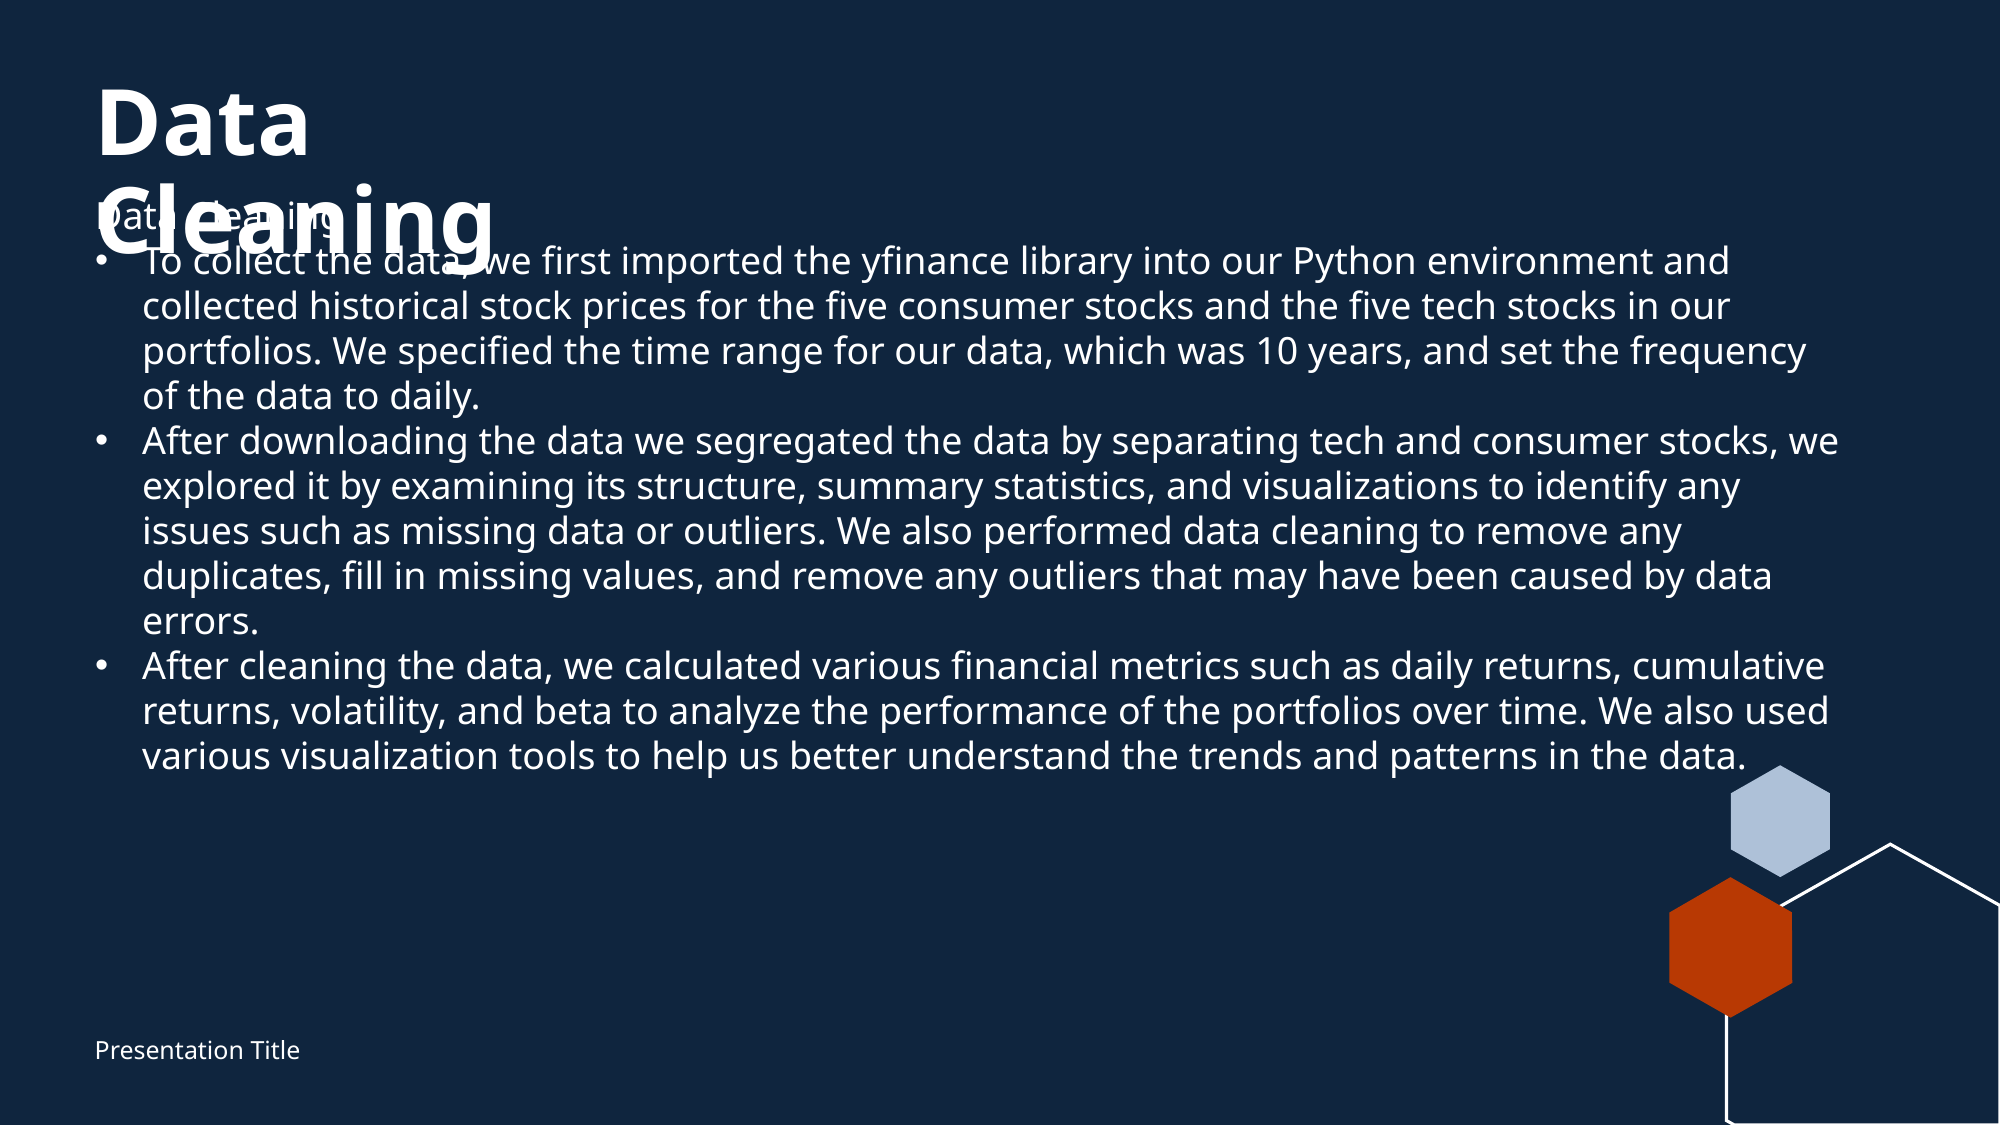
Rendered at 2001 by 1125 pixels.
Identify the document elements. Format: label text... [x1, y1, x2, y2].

footer Presentation Title [79, 1020, 755, 1080]
title Data Cleaning [79, 68, 640, 185]
text_box Data Cleaning To collect the data, we first imported the yfinance library into our Python environment and collected historical stock prices for the five consumer stocks and the five tech stocks in our portfolios. We specified the time range for our data, which was 10 years, and set the frequency of the data to daily. After downloading the data we segregated the data by separating tech and consumer stocks, we explored it by examining its structure, summary statistics, and visualizations to identify any issues such as missing data or outliers. We also performed data cleaning to remove any duplicates, fill in missing values, and remove any outliers that may have been caused by data errors. After cleaning the data, we calculated various financial metrics such as daily returns, cumulative returns, volatility, and beta to analyze the performance of the portfolios over time. We also used various visualization tools to help us better understand the trends and patterns in the data. [80, 184, 1866, 830]
